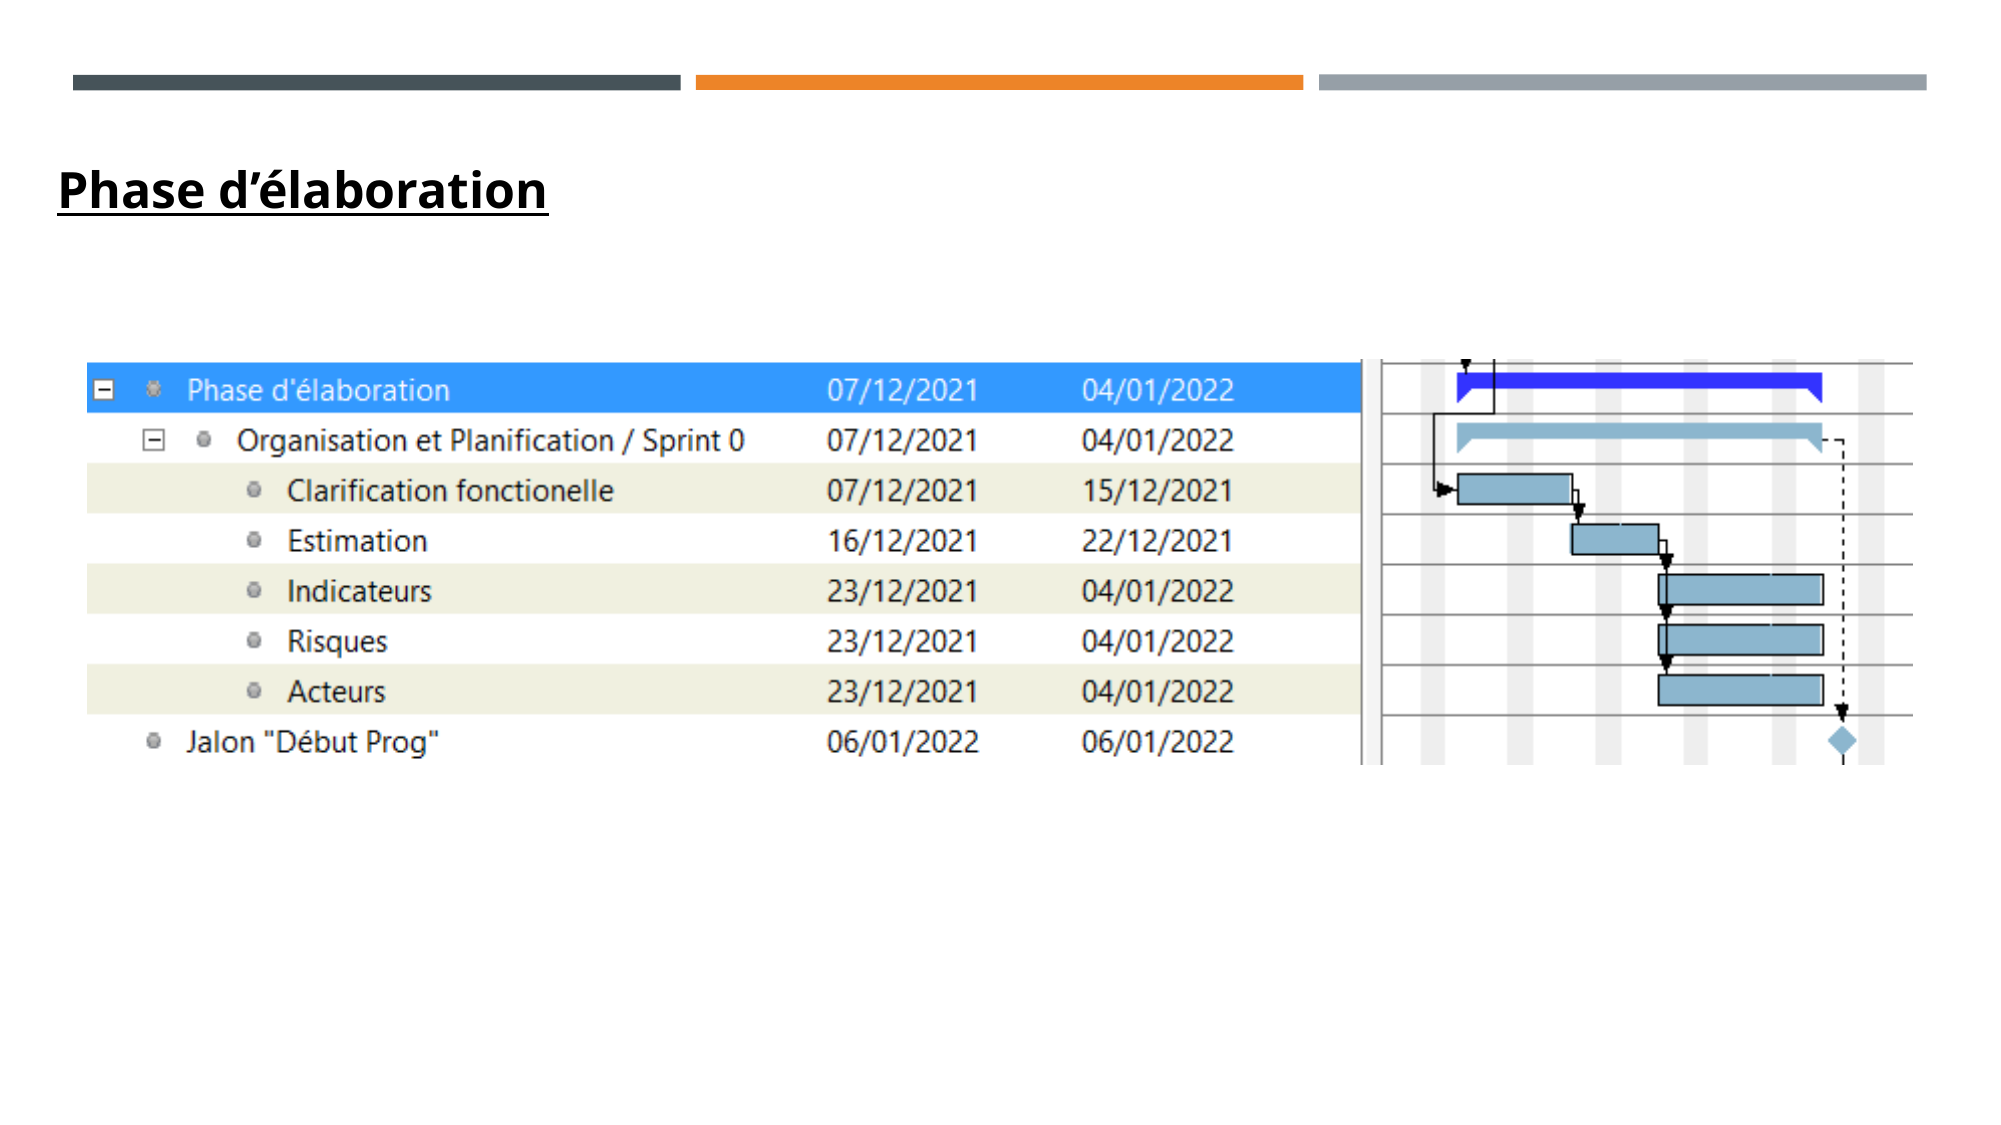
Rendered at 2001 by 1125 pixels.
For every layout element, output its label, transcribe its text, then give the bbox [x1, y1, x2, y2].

text_box Phase d’élaboration [42, 143, 757, 234]
picture [87, 359, 1913, 766]
